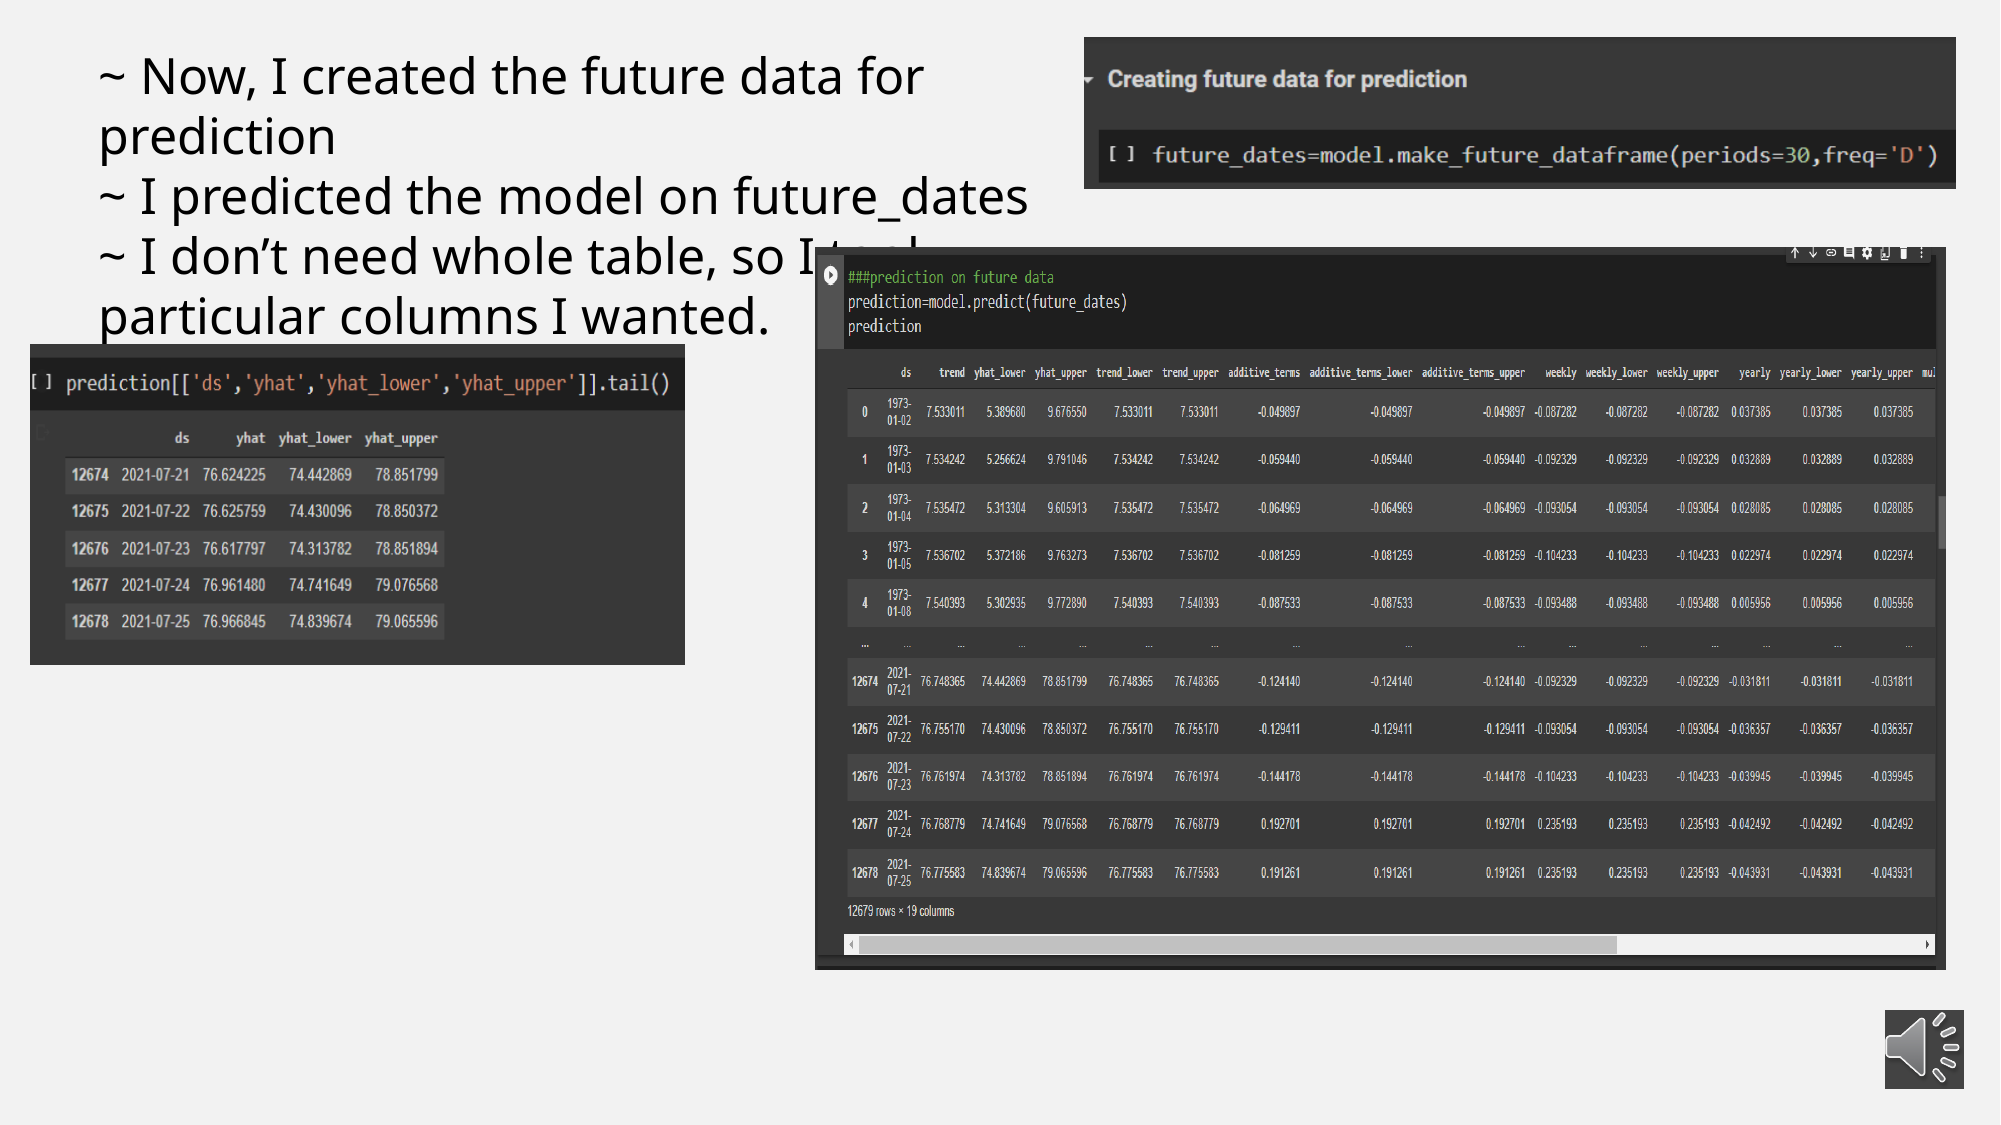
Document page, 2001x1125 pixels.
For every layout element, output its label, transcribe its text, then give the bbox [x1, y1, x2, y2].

text_box ~ Now, I created the future data for prediction ~ I predicted the model on future_dates ~ I don’t need whole table, so I took particular columns I wanted. [84, 37, 1085, 353]
picture [815, 247, 1947, 970]
picture [1884, 1009, 1965, 1090]
picture [30, 344, 685, 666]
picture [1084, 37, 1956, 189]
